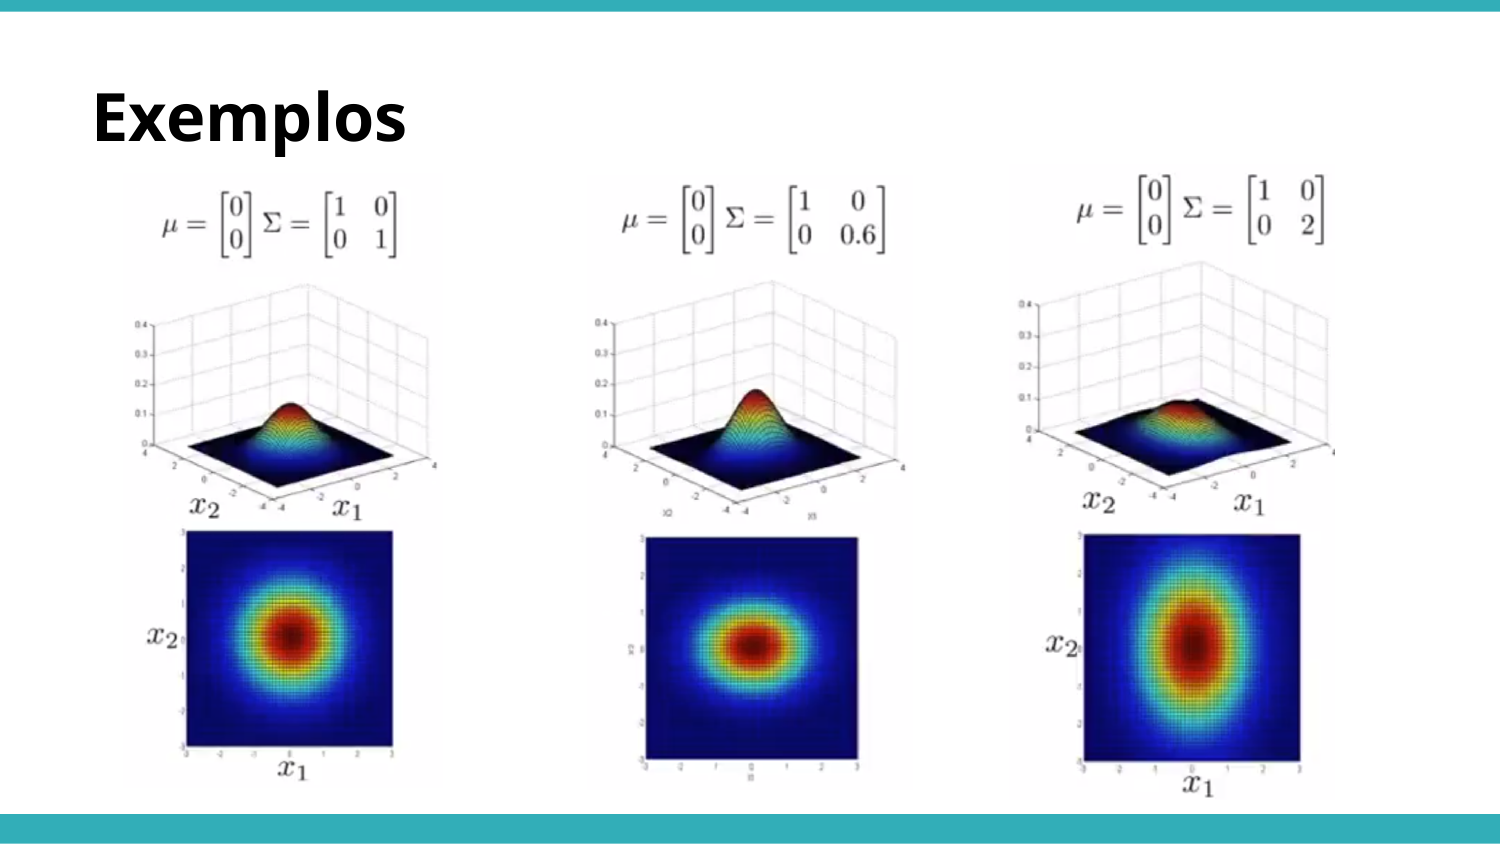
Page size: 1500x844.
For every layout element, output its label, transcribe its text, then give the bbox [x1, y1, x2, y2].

picture [587, 175, 913, 790]
picture [1009, 164, 1336, 801]
text_box Exemplos [76, 67, 1223, 162]
picture [123, 173, 443, 789]
